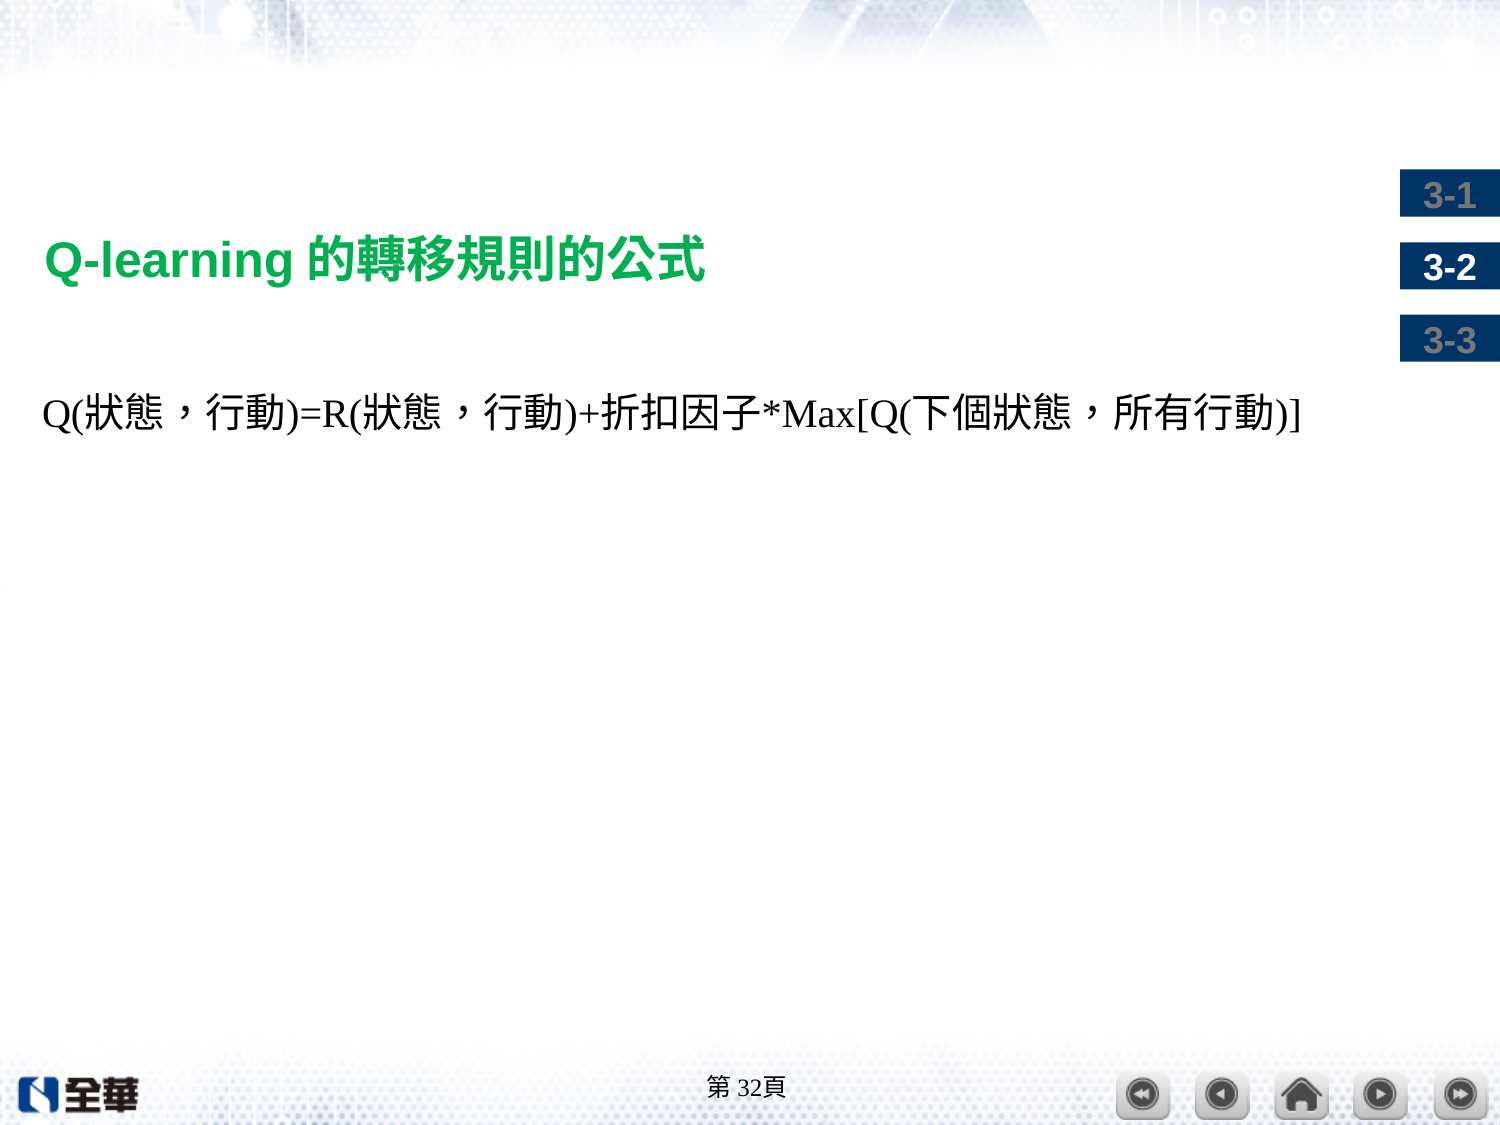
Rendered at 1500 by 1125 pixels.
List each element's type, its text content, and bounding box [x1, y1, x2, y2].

picture [0, 0, 1500, 1125]
list Q-learning的轉移規則的公式 [29, 219, 1386, 1048]
